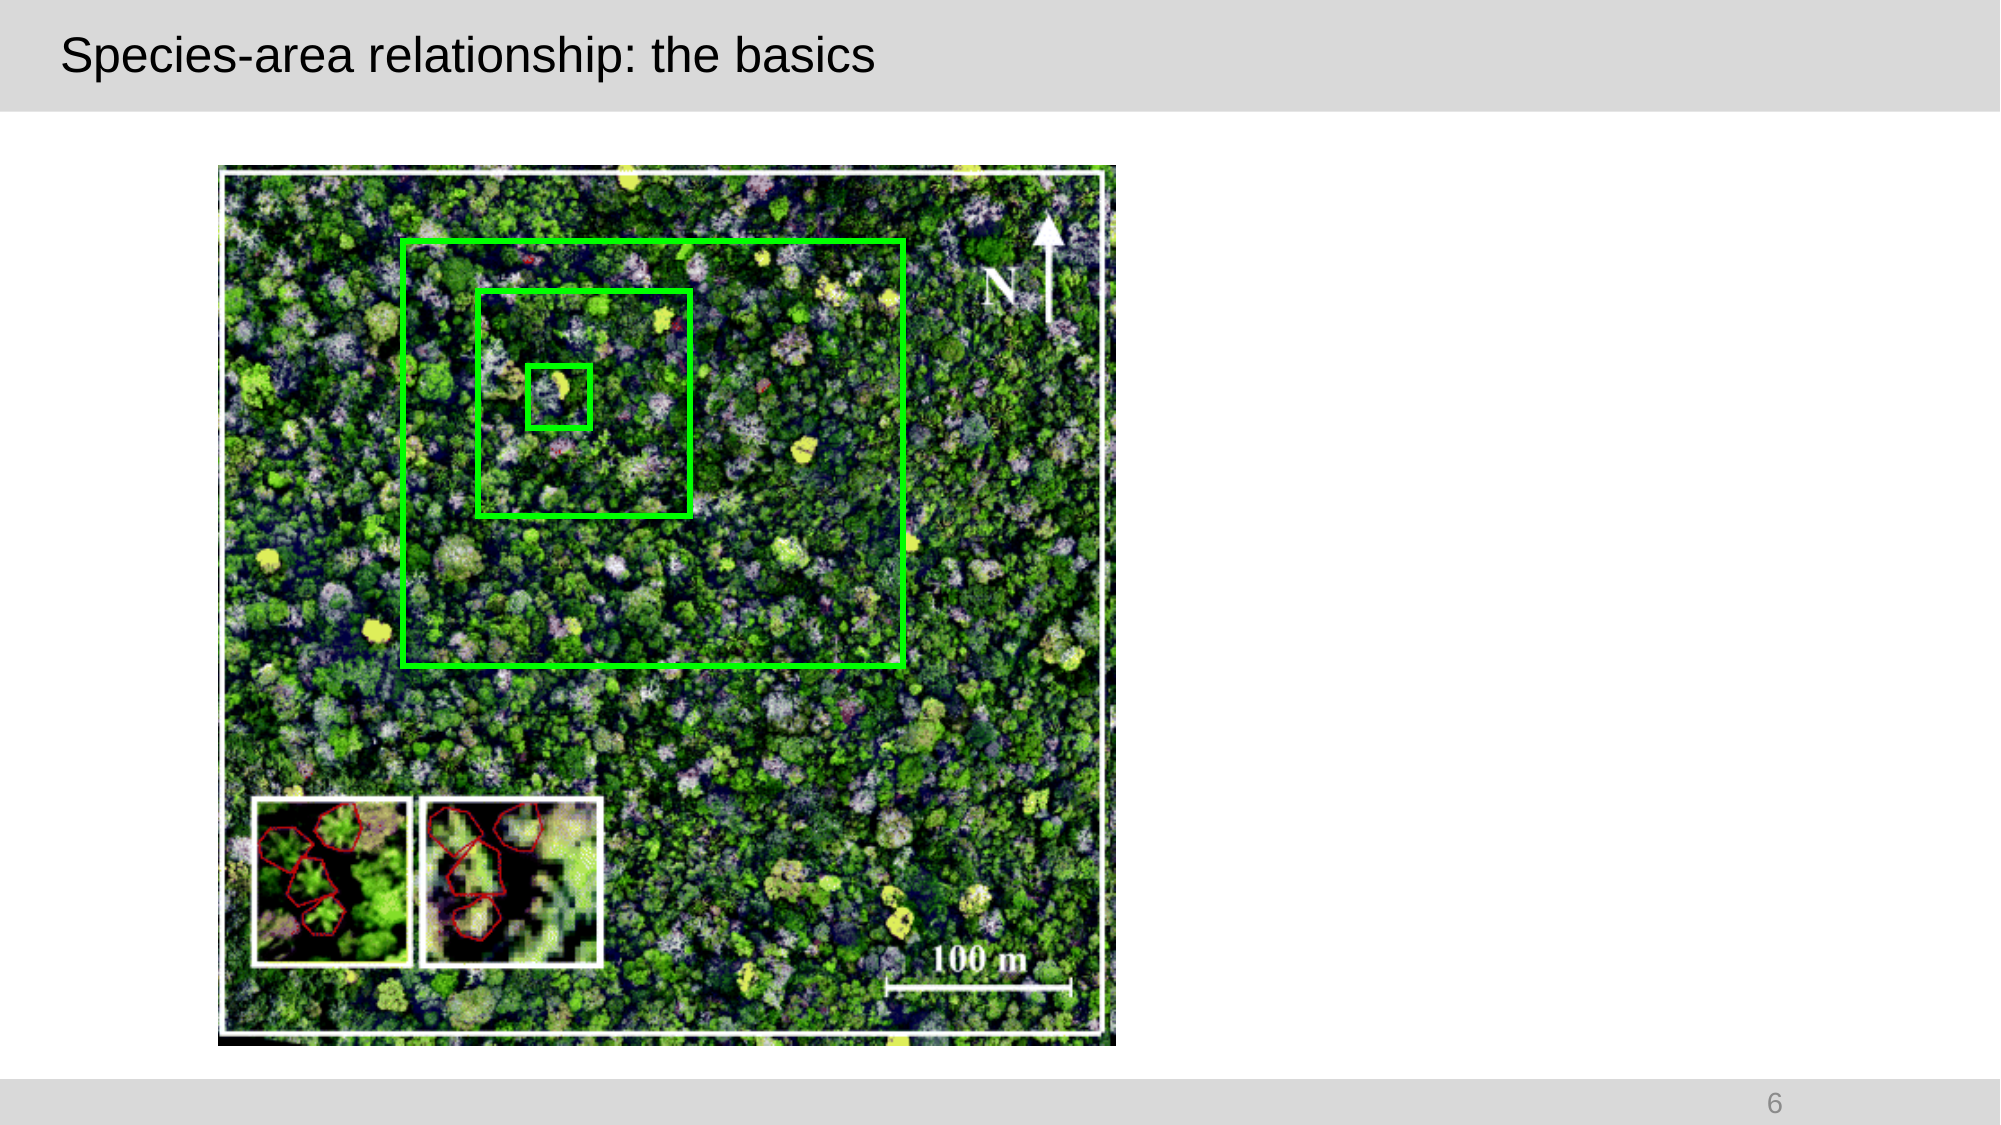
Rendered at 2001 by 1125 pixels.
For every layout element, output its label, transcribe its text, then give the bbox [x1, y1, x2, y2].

footer [0, 1079, 1550, 1125]
picture [218, 165, 1116, 1046]
slide_number 6 [1550, 1079, 2000, 1125]
title Species-area relationship: the basics [0, 0, 2000, 112]
